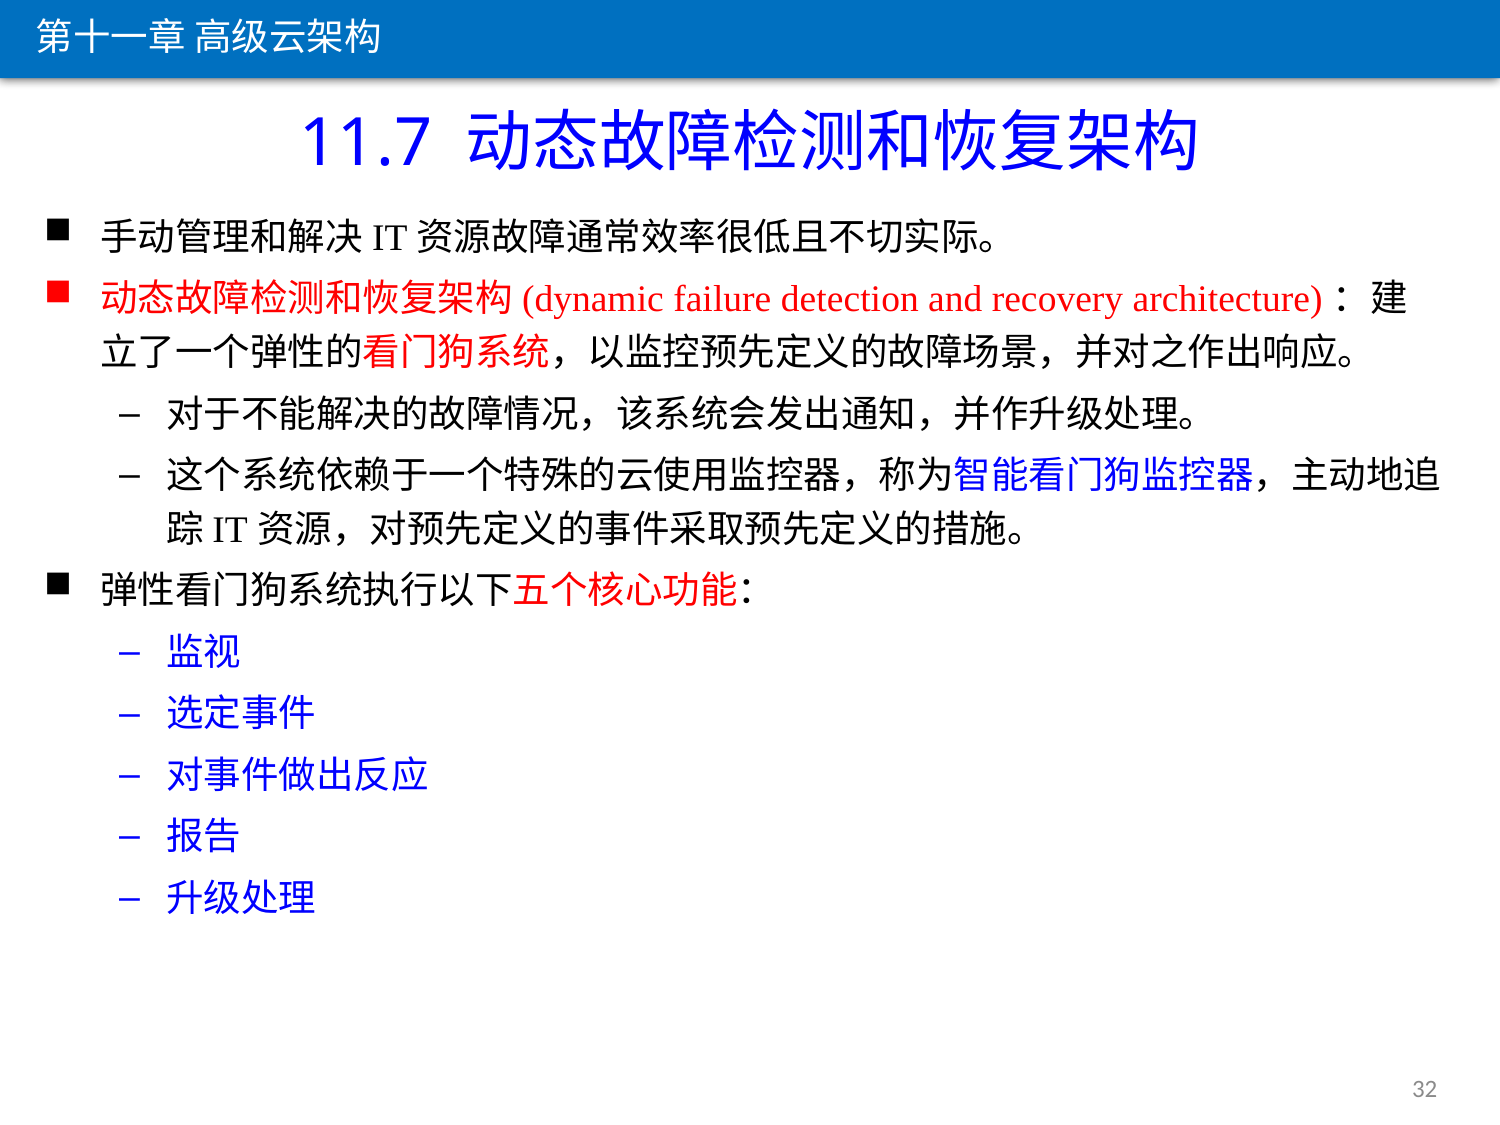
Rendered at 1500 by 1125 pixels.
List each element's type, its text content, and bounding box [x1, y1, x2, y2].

text_box 11.7 动态故障检测和恢复架构 [0, 91, 1500, 187]
text_box 手动管理和解决IT资源故障通常效率很低且不切实际。 动态故障检测和恢复架构(dynamic failure detection and recovery architecture)：建立了一个弹性的看门狗系统，以监控预先定义的故障场景，并对之作出响应。 对于不能解决的故障情况，该系统会发出通知，并作升级处理。 这个系统依赖于一个特殊的云使用监控器，称为智能看门狗监控器，主动地追踪IT资源，对预先定义的事件采取预先定义的措施。 弹性看门狗系统执行以下五个核心功能： 监视 选定事件 对事件做出反应 报告 升级处理 [29, 196, 1459, 927]
slide_number 32 [1115, 1057, 1453, 1118]
text_box [0, 0, 1500, 79]
text_box 第十一章 高级云架构 [20, 5, 397, 66]
